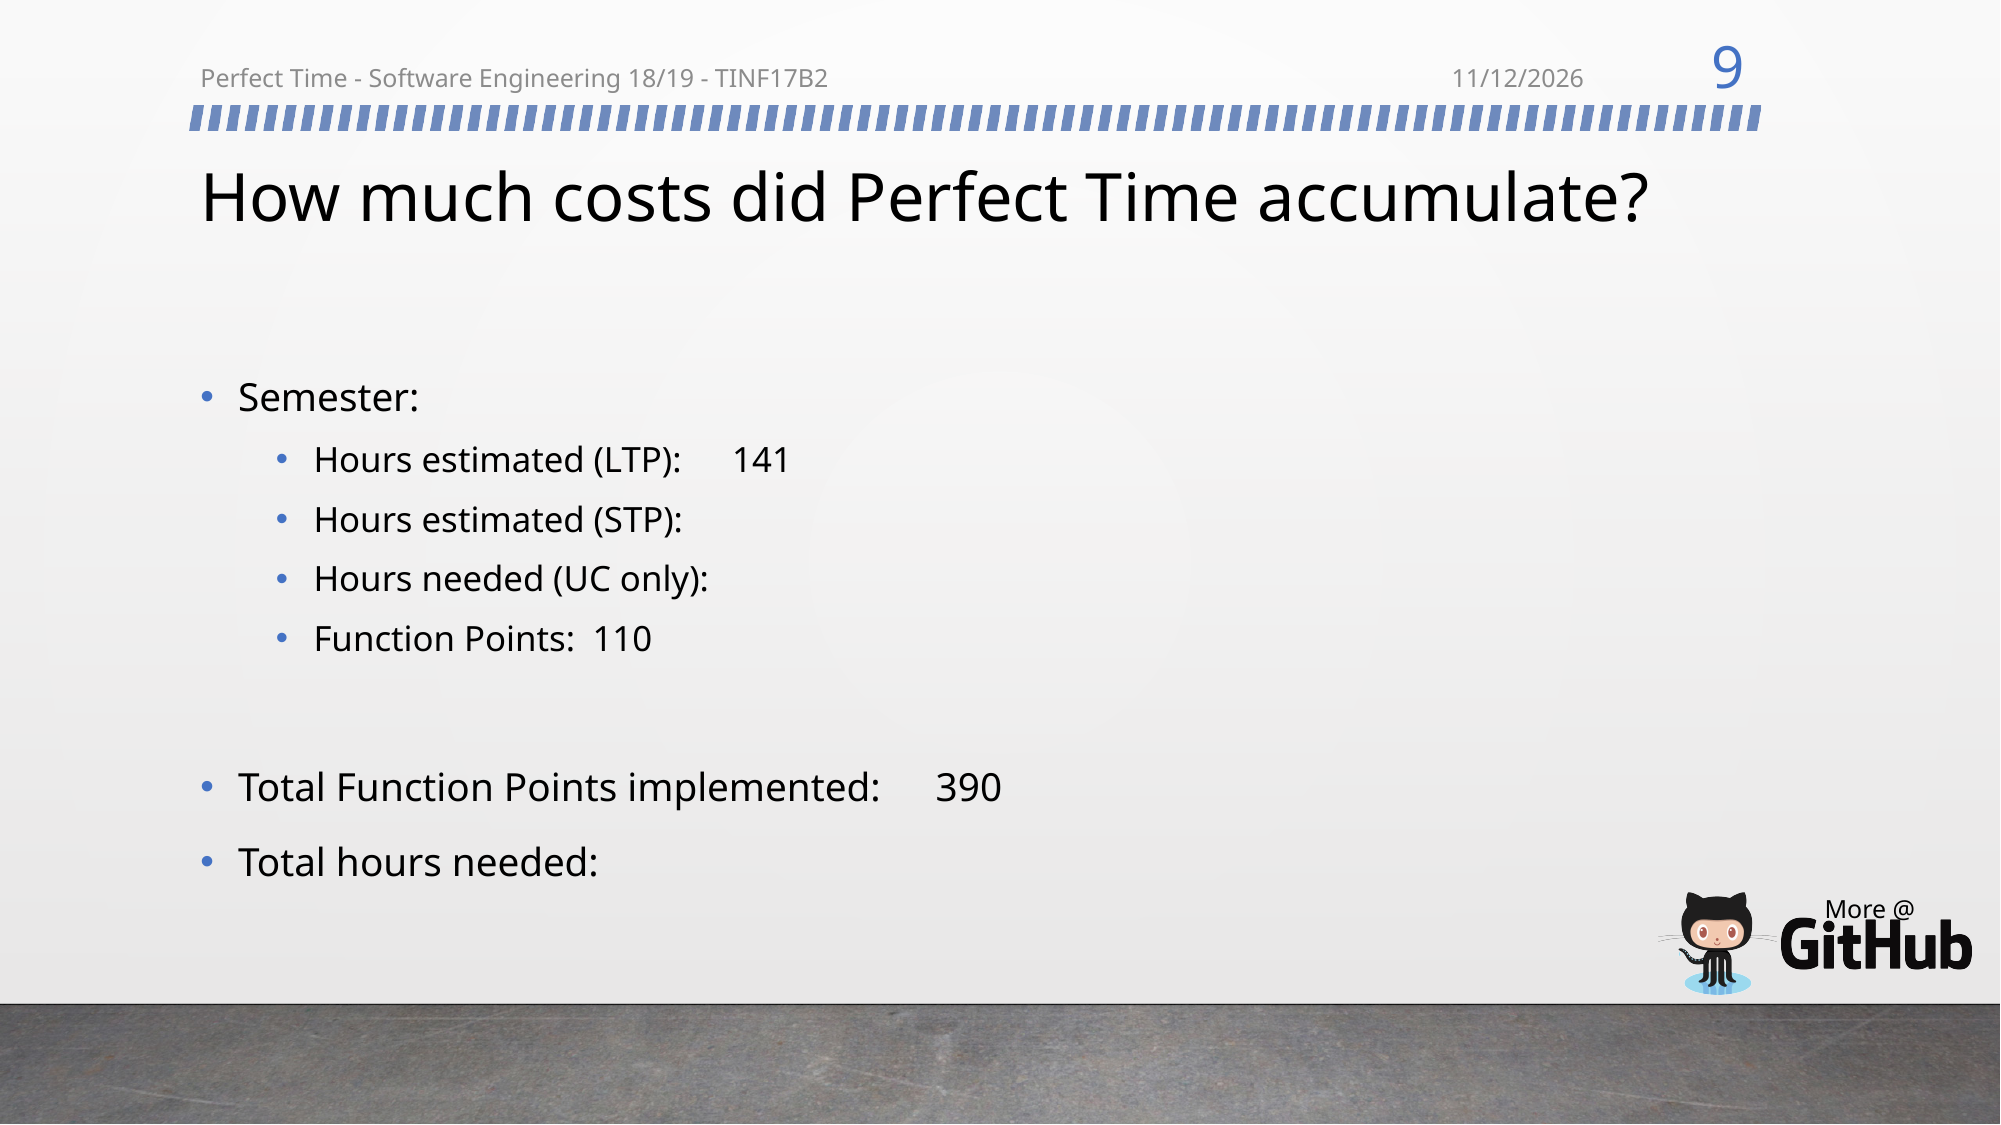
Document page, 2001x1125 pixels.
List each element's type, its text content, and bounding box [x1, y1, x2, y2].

slide_number 9 [1626, 22, 1760, 106]
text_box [1655, 885, 2000, 997]
list Semester: Hours estimated (LTP): 141 Hours estimated (STP): Hours needed (UC only): Function Points: 110 Total Function Points implemented: 390 Total hours needed: [185, 356, 1761, 897]
footer Perfect Time - Software Engineering 18/19 - TINF17B2 [185, 54, 1160, 105]
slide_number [1186, 54, 1600, 105]
picture [0, 1004, 2000, 1124]
title How much costs did Perfect Time accumulate? [185, 156, 1761, 329]
